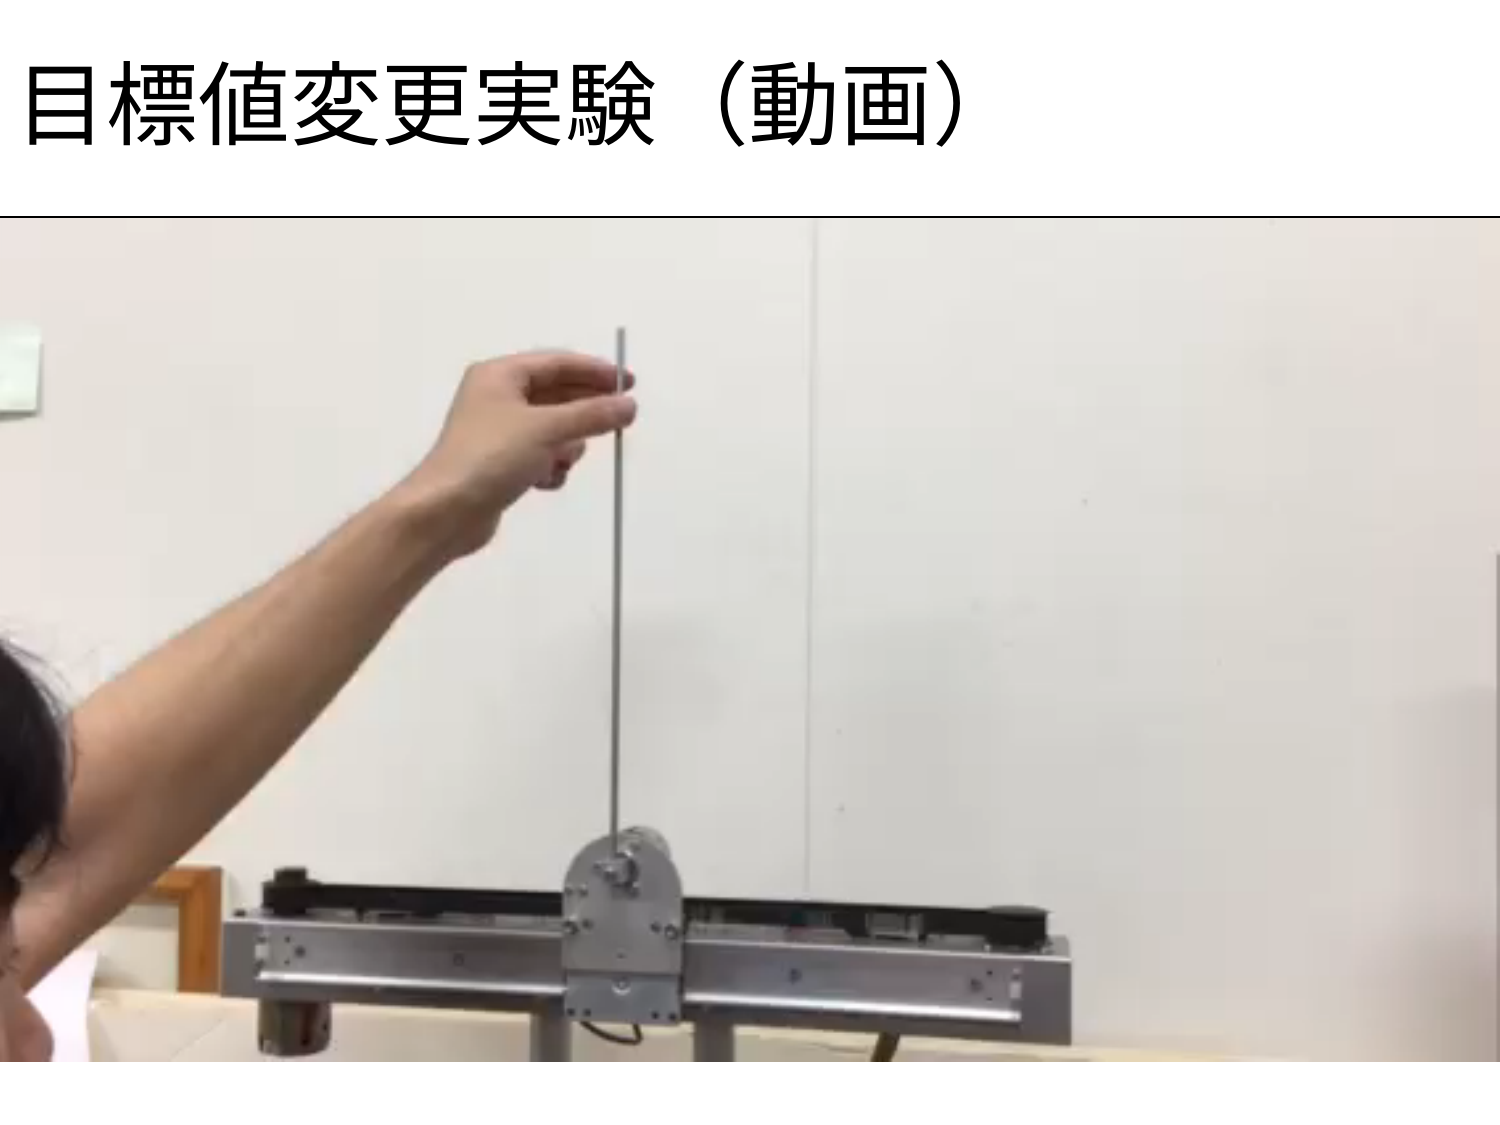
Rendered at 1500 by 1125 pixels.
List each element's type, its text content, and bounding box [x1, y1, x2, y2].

title 目標値変更実験（動画） [0, 0, 1500, 217]
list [0, 217, 1500, 1063]
